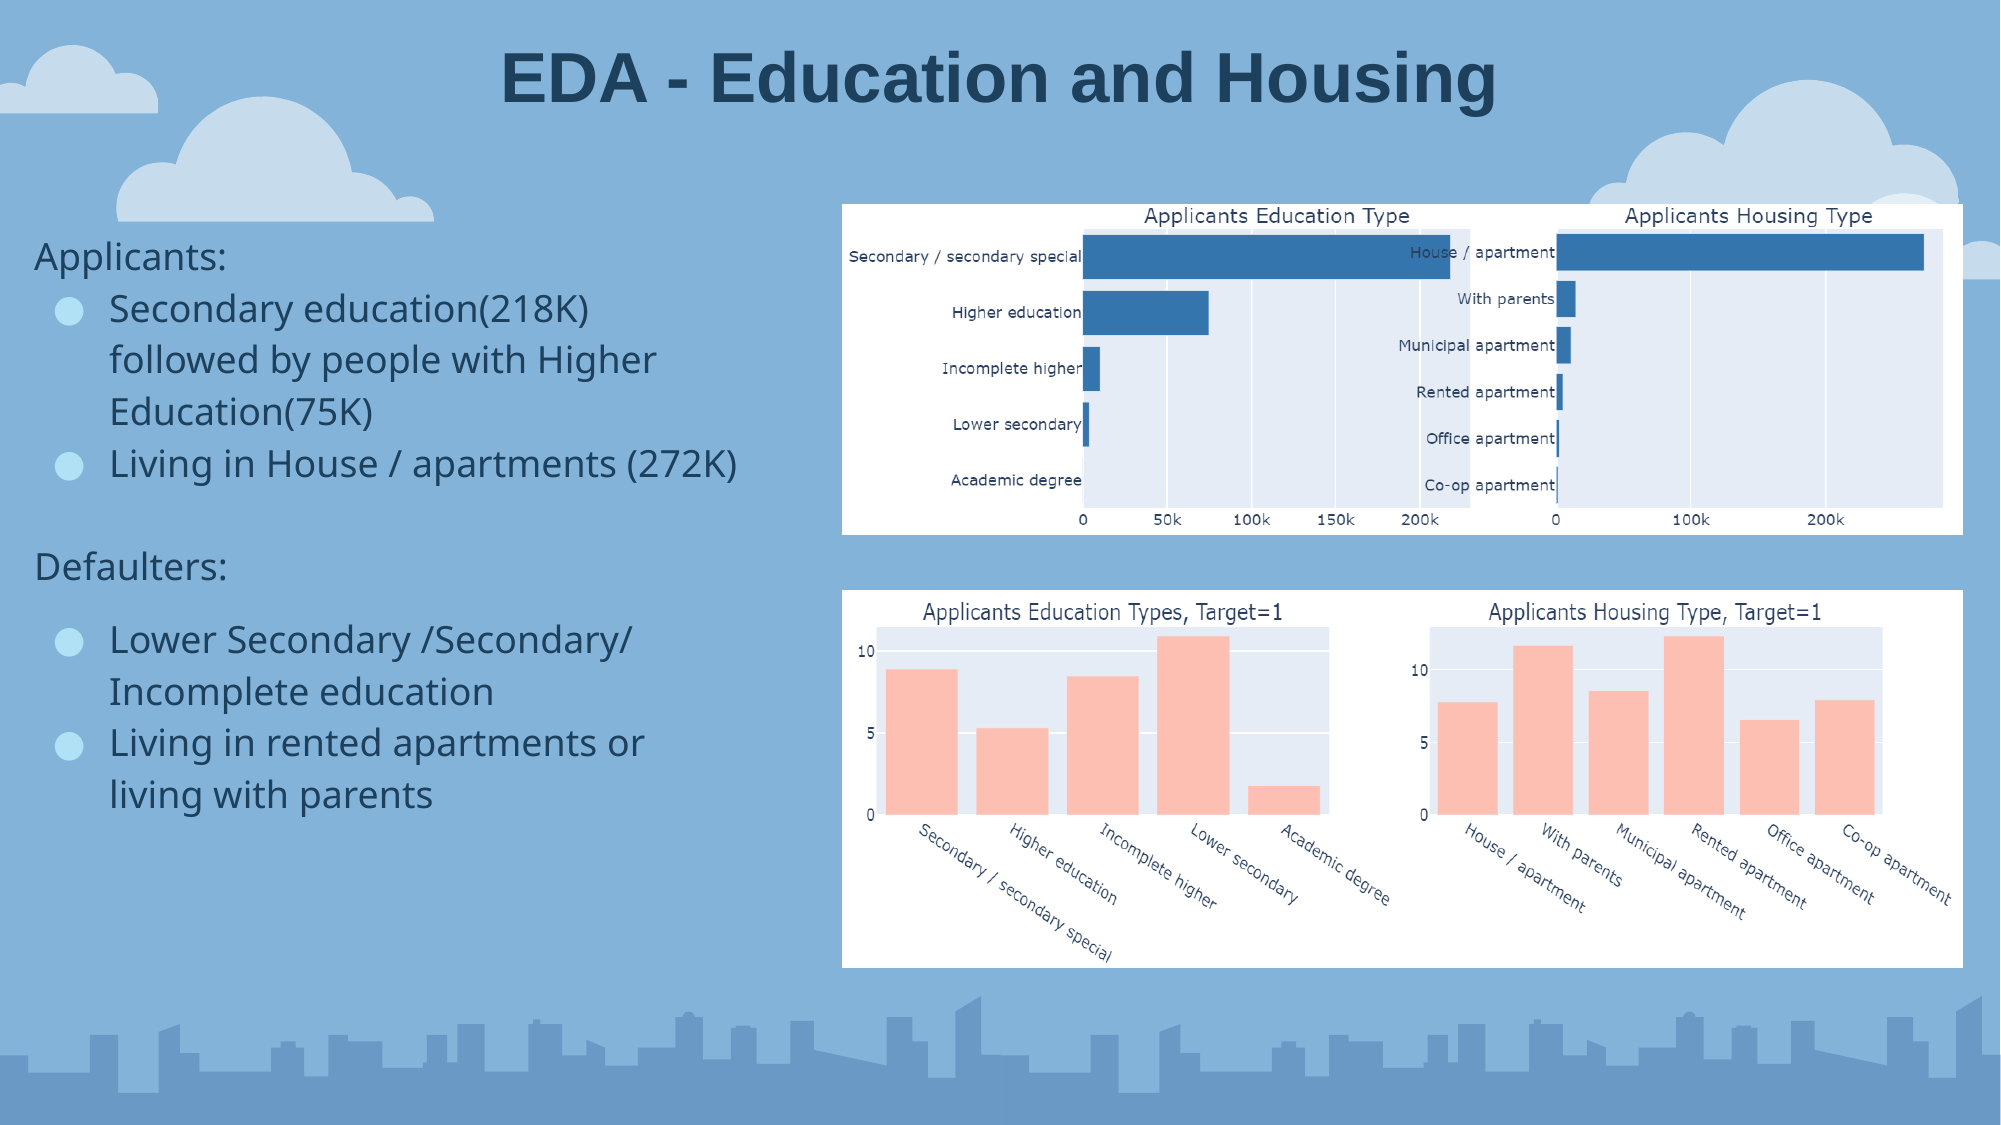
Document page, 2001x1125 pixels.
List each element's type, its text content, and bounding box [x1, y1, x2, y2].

text_box [293, 465, 301, 516]
text_box EDA - Education and Housing [73, 24, 1926, 125]
list Applicants: Secondary education(218K) followed by people with Higher Education(75K) Living in House / apartments (272K) Defaulters: Lower Secondary /Secondary/ Incomplete education Living in rented apartments or living with parents [19, 173, 757, 1014]
picture [842, 203, 1963, 535]
picture [842, 590, 1963, 968]
